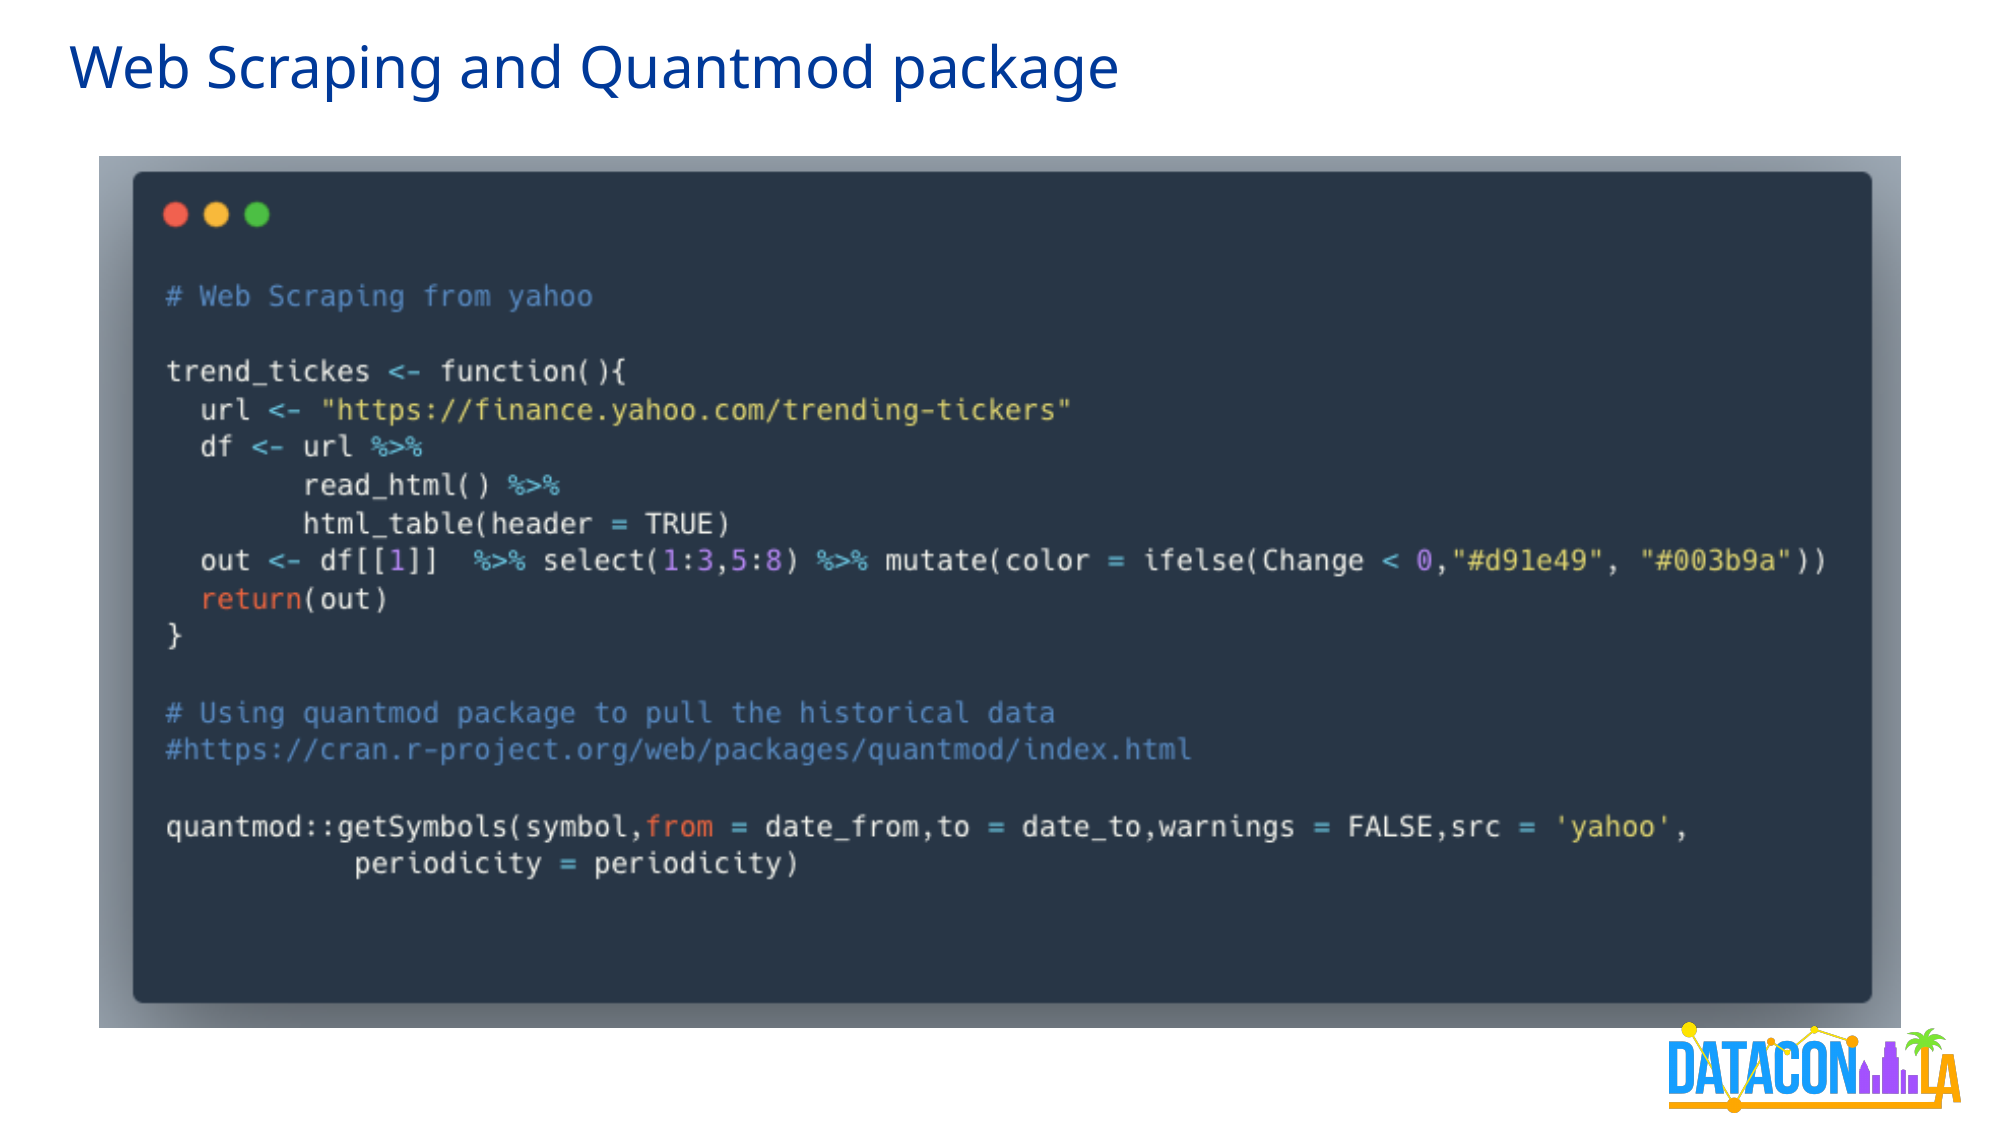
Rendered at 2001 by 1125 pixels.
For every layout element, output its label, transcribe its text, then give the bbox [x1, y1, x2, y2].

text_box Web Scraping and Quantmod package [54, 23, 1256, 108]
picture [99, 156, 1961, 1113]
